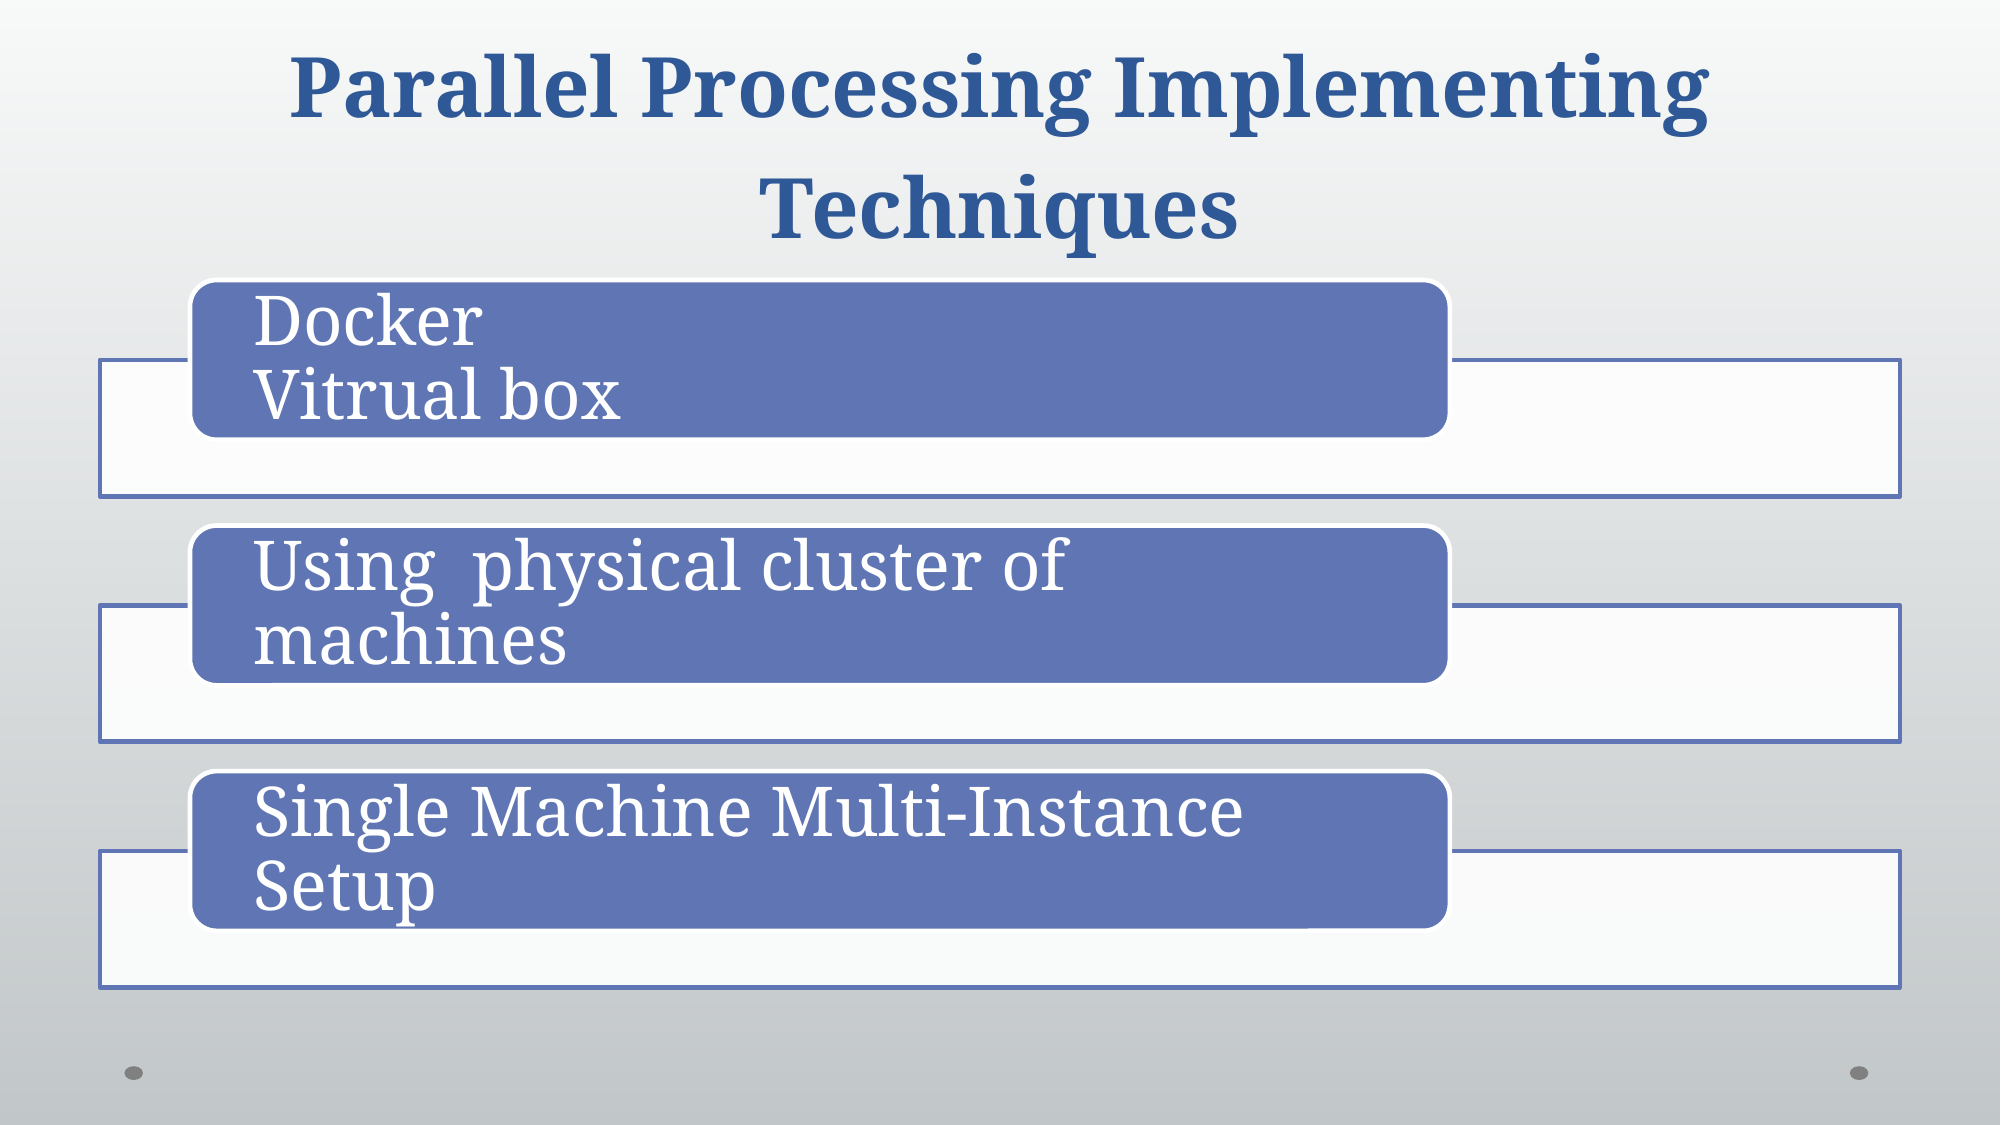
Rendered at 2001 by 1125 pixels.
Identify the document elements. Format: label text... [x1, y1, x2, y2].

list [99, 262, 1901, 1006]
title Parallel Processing Implementing Techniques [99, 0, 1900, 260]
